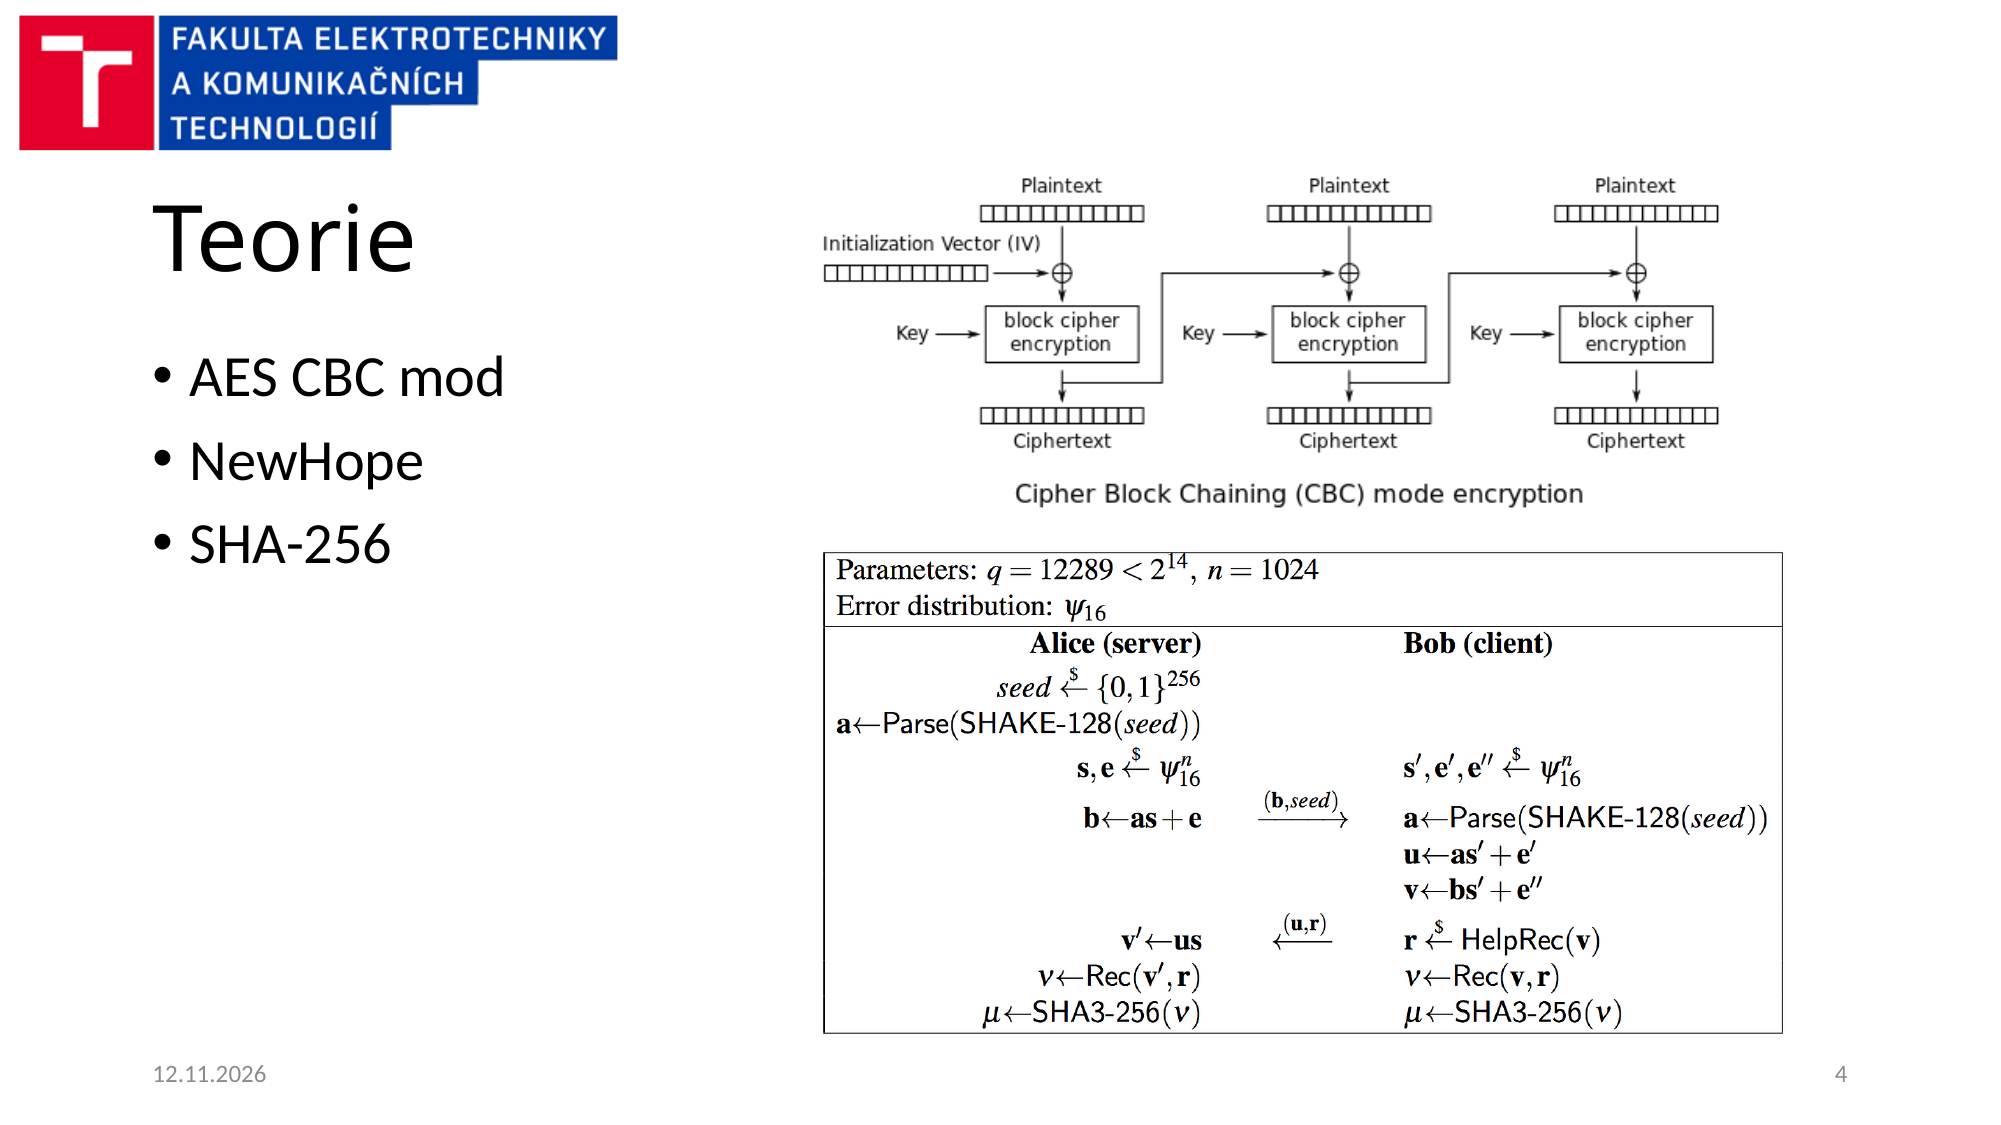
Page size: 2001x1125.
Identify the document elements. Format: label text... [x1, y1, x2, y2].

picture [809, 536, 1787, 1047]
picture [18, 12, 618, 153]
list AES CBC mod NewHope SHA-256 [137, 338, 1863, 1053]
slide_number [137, 1042, 588, 1103]
picture [815, 149, 1754, 528]
slide_number 4 [1412, 1042, 1863, 1103]
title Teorie [137, 133, 1863, 338]
